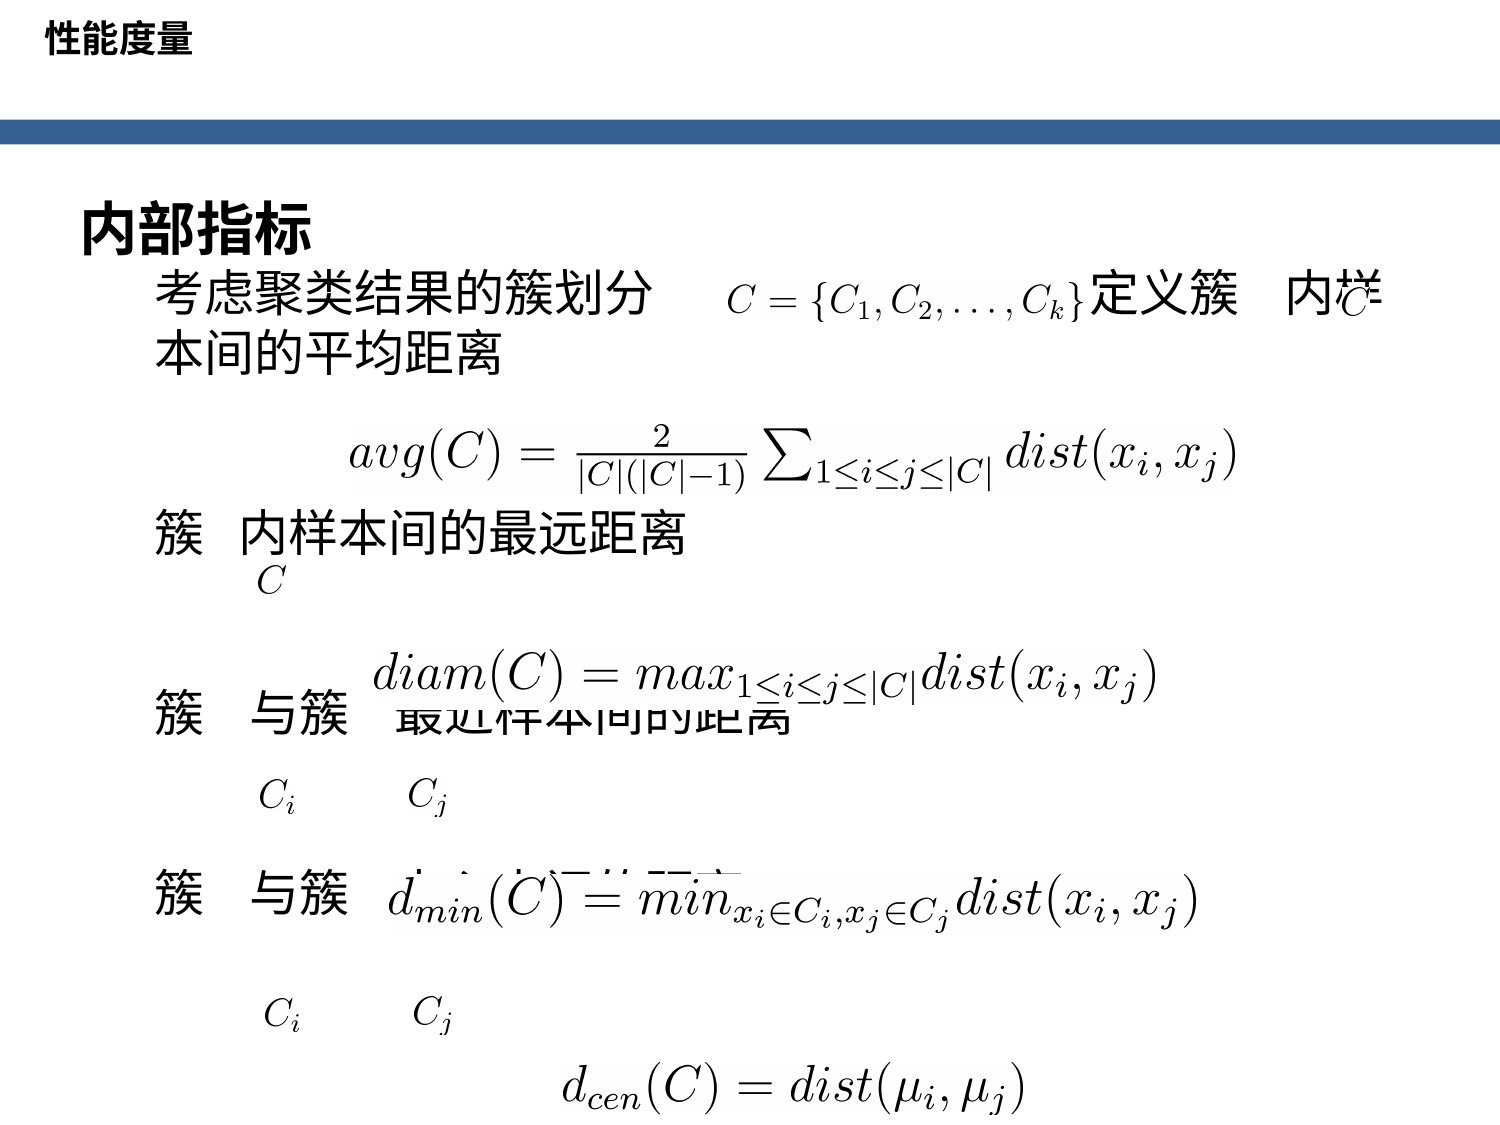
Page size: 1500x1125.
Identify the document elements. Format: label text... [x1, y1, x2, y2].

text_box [371, 644, 1157, 711]
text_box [258, 776, 296, 818]
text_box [256, 562, 288, 605]
title 性能度量 [29, 7, 1305, 91]
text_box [1340, 284, 1372, 326]
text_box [726, 278, 1085, 326]
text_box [412, 992, 453, 1038]
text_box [560, 1058, 1025, 1119]
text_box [407, 774, 448, 820]
subtitle 内部指标 考虑聚类结果的簇划分 ，定义簇 内样本间的平均距离 簇 内样本间的最远距离 簇 与簇 最近样本间的距离 簇 与簇 中心点间的距离 [64, 184, 1436, 1047]
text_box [386, 869, 1199, 937]
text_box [263, 994, 301, 1036]
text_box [348, 420, 1238, 498]
